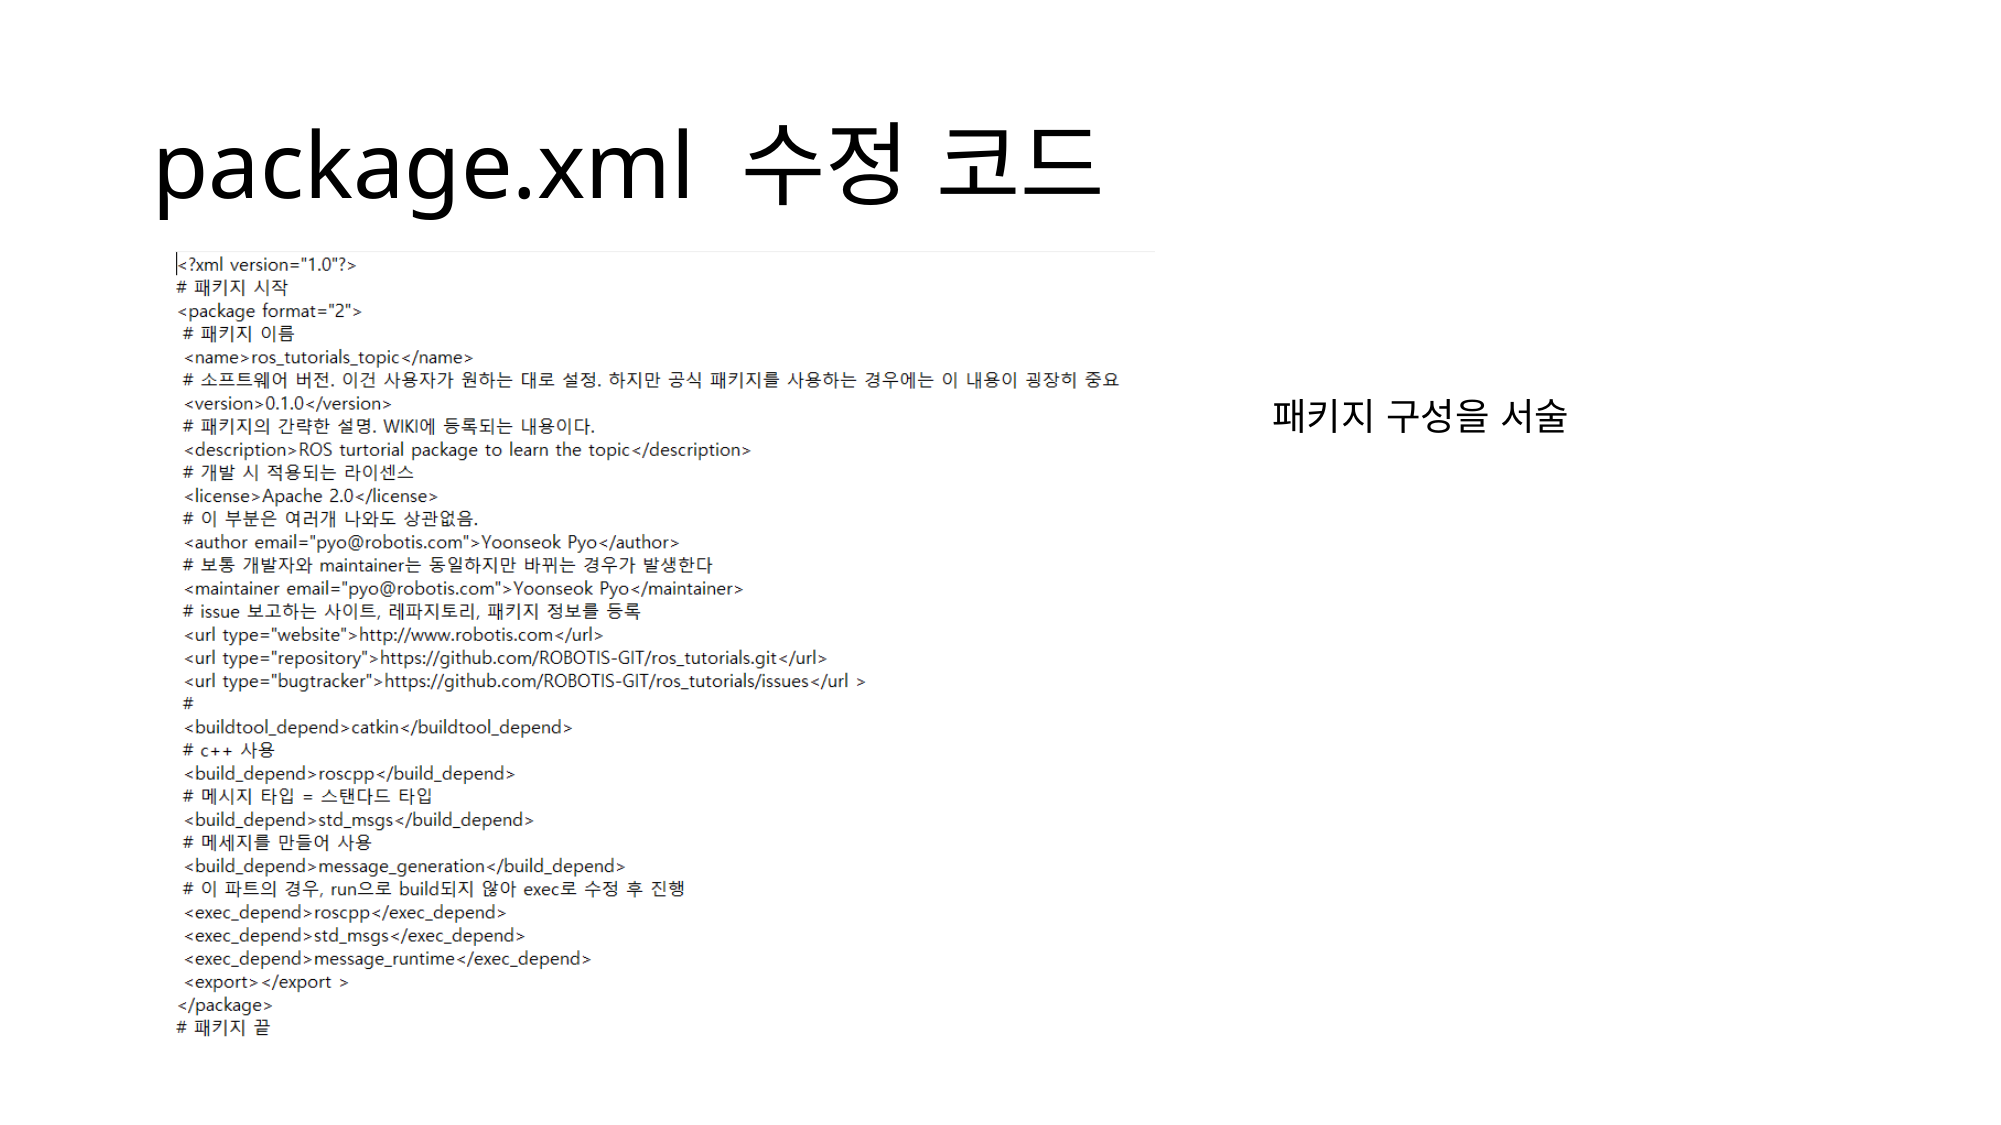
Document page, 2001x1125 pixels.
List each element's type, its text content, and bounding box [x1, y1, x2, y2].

title package.xml 수정 코드 [137, 59, 1863, 278]
text_box 패키지 구성을 서술 [1257, 385, 1885, 446]
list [175, 251, 1155, 1055]
